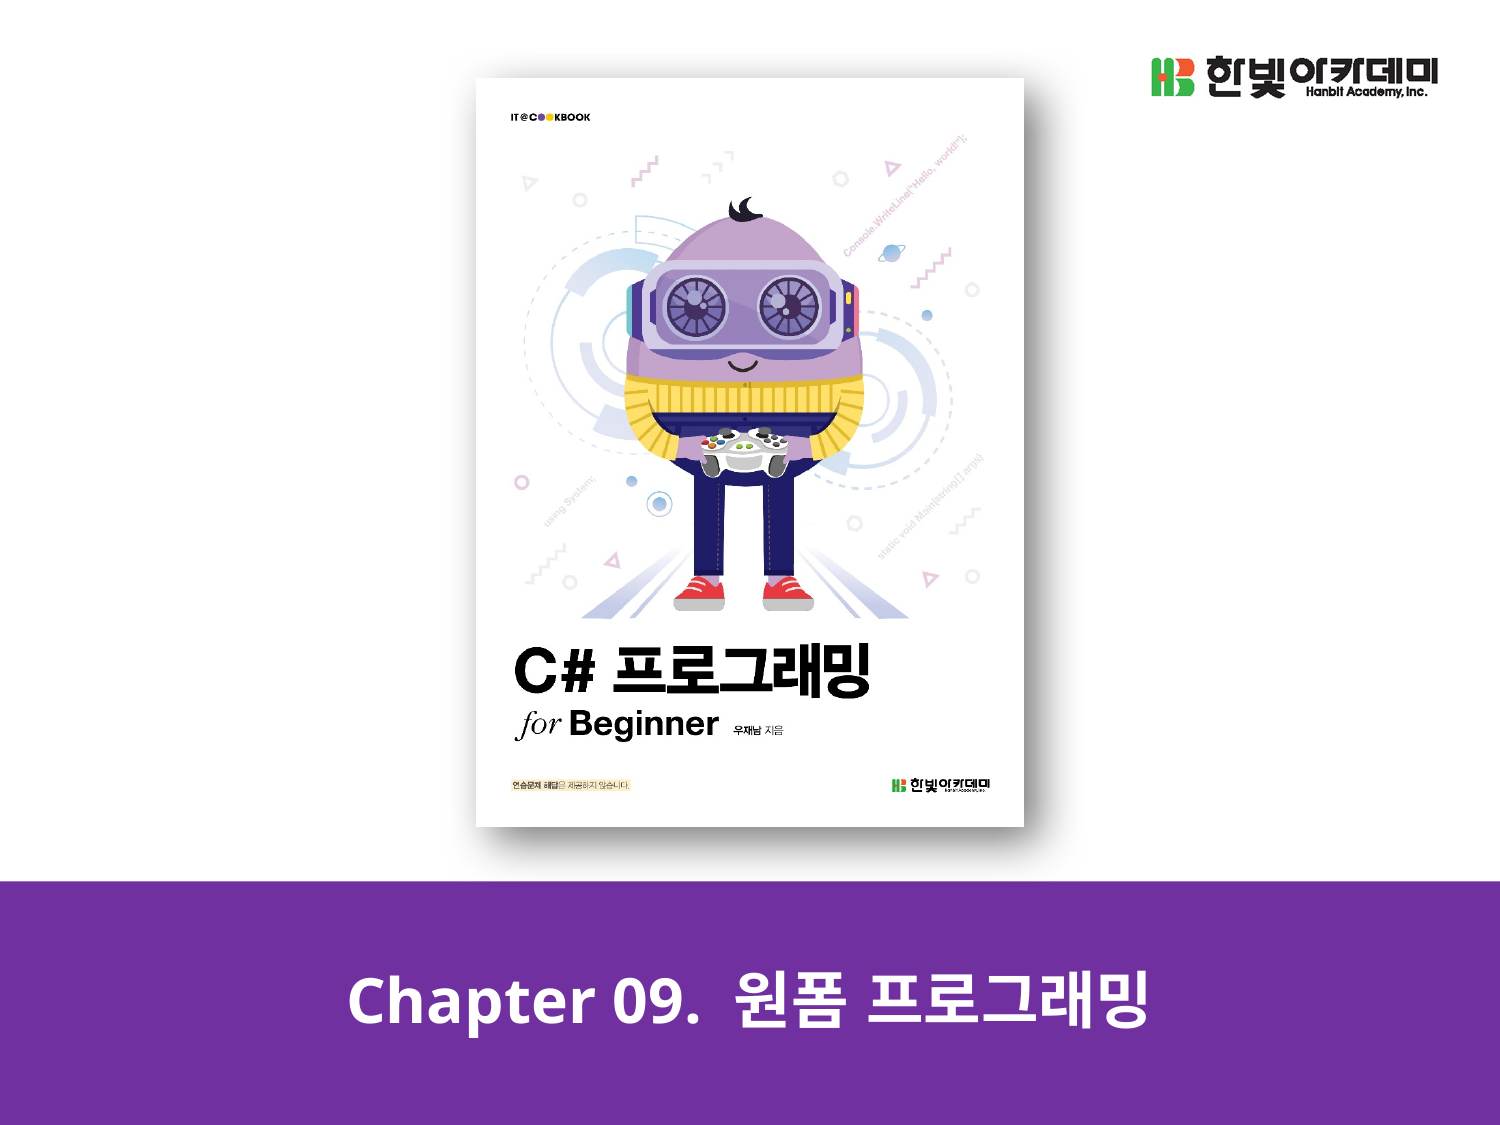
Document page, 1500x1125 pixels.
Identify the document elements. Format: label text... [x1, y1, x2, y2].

picture [476, 78, 1024, 827]
picture [1145, 52, 1441, 102]
title Chapter 09. 원폼 프로그래밍 [0, 952, 1500, 1055]
